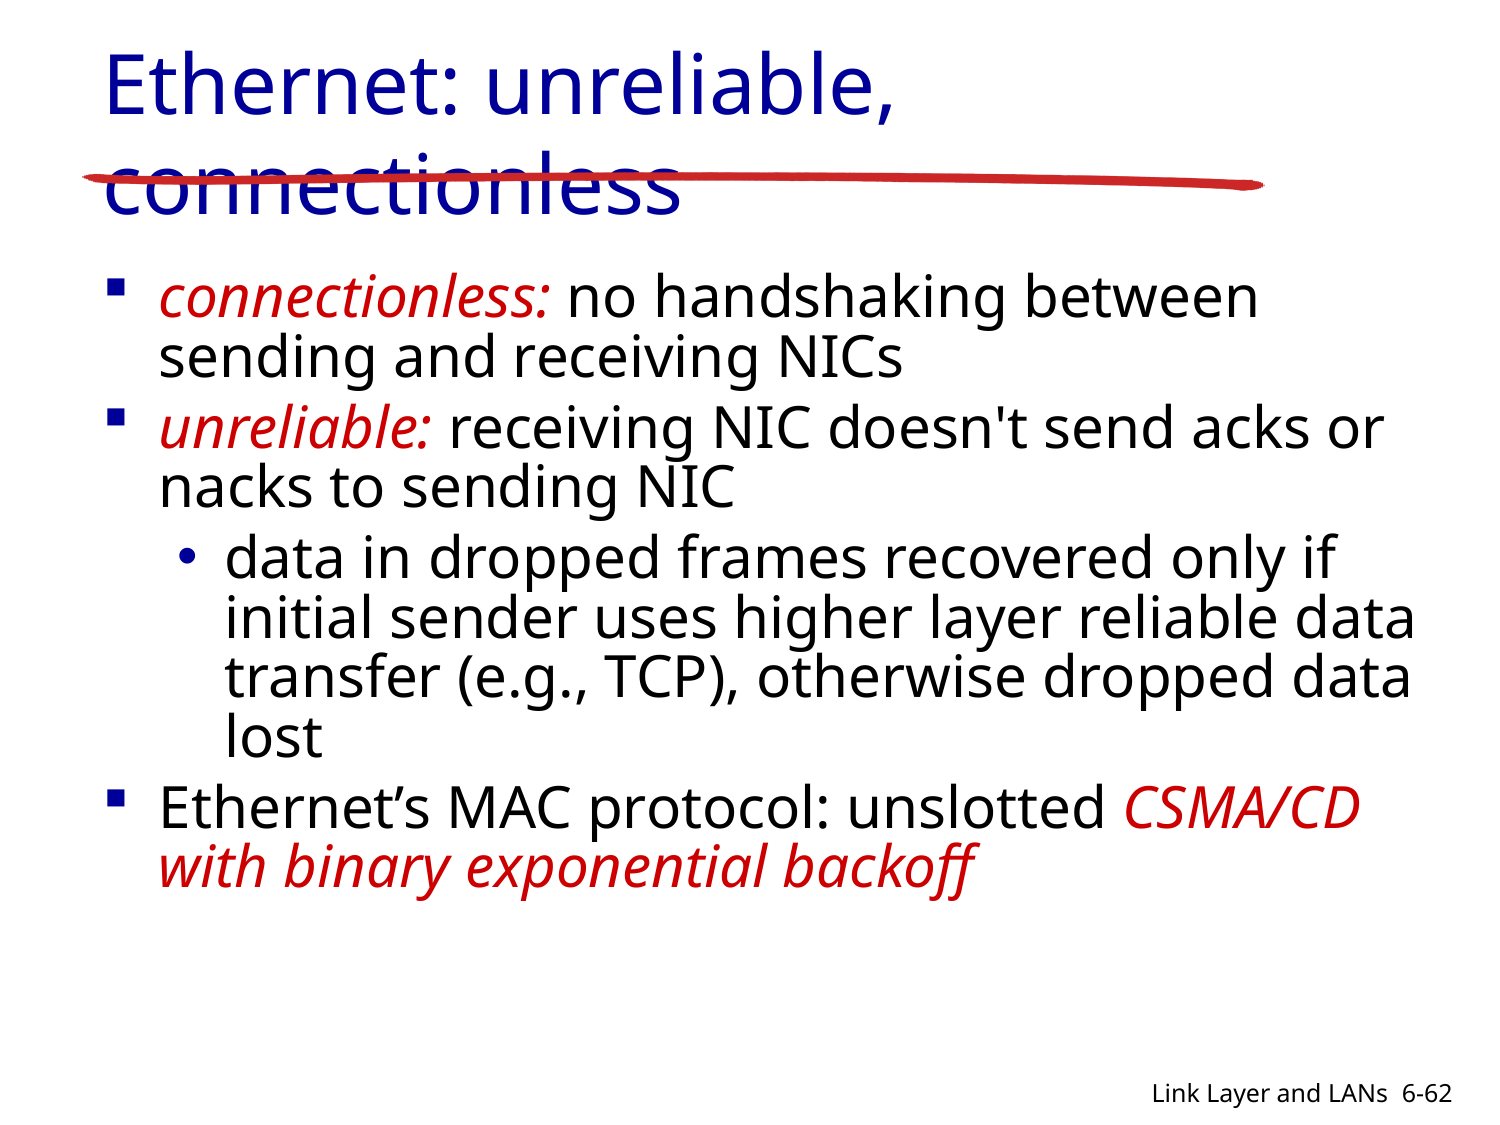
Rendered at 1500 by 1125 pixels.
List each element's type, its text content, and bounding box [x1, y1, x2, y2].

slide_number 6-62 [1387, 1069, 1478, 1115]
footer Link Layer and LANs [1045, 1069, 1404, 1110]
list connectionless: no handshaking between sending and receiving NICs unreliable: receiving NIC doesn't send acks or nacks to sending NIC data in dropped frames recovered only if initial sender uses higher layer reliable data transfer (e.g., TCP), otherwise dropped data lost Ethernet’s MAC protocol: unslotted CSMA/CD with binary exponential backoff [87, 262, 1443, 1025]
picture [77, 166, 1278, 196]
title Ethernet: unreliable, connectionless [87, 37, 1441, 225]
